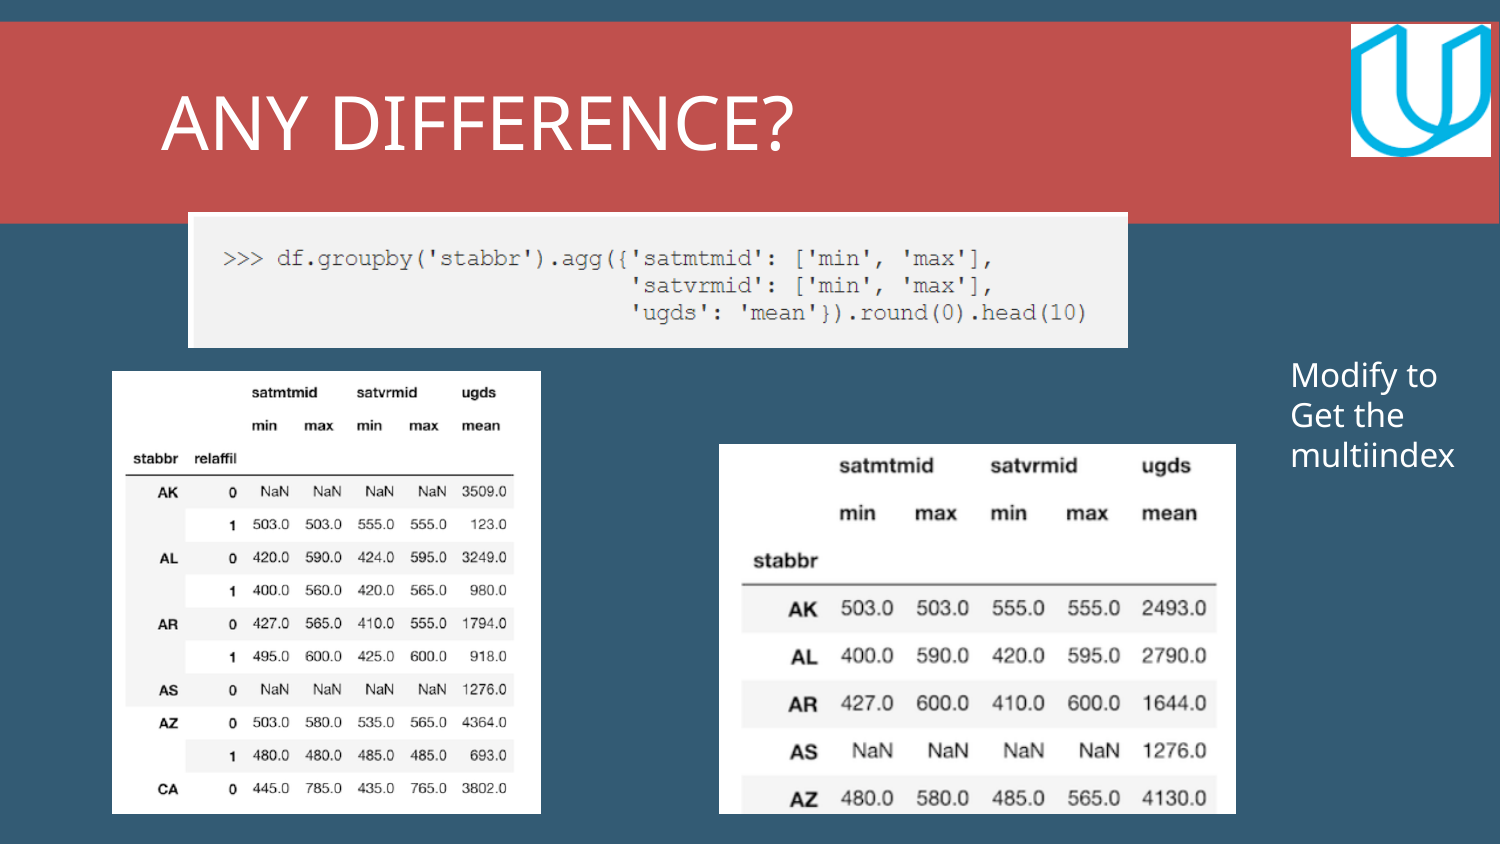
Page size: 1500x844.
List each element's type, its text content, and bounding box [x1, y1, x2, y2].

picture [1449, 36, 1480, 125]
picture [1408, 95, 1491, 157]
picture [111, 371, 541, 814]
text_box ANY DIFFERENCE? [147, 34, 1352, 221]
picture [719, 444, 1237, 814]
text_box Modify to Get the multiindex [1276, 347, 1484, 484]
picture [1352, 121, 1396, 157]
picture [1400, 24, 1480, 125]
text_box [147, 247, 1352, 765]
picture [1483, 24, 1491, 29]
picture [1351, 24, 1395, 48]
picture [187, 212, 1128, 348]
picture [1362, 36, 1433, 147]
